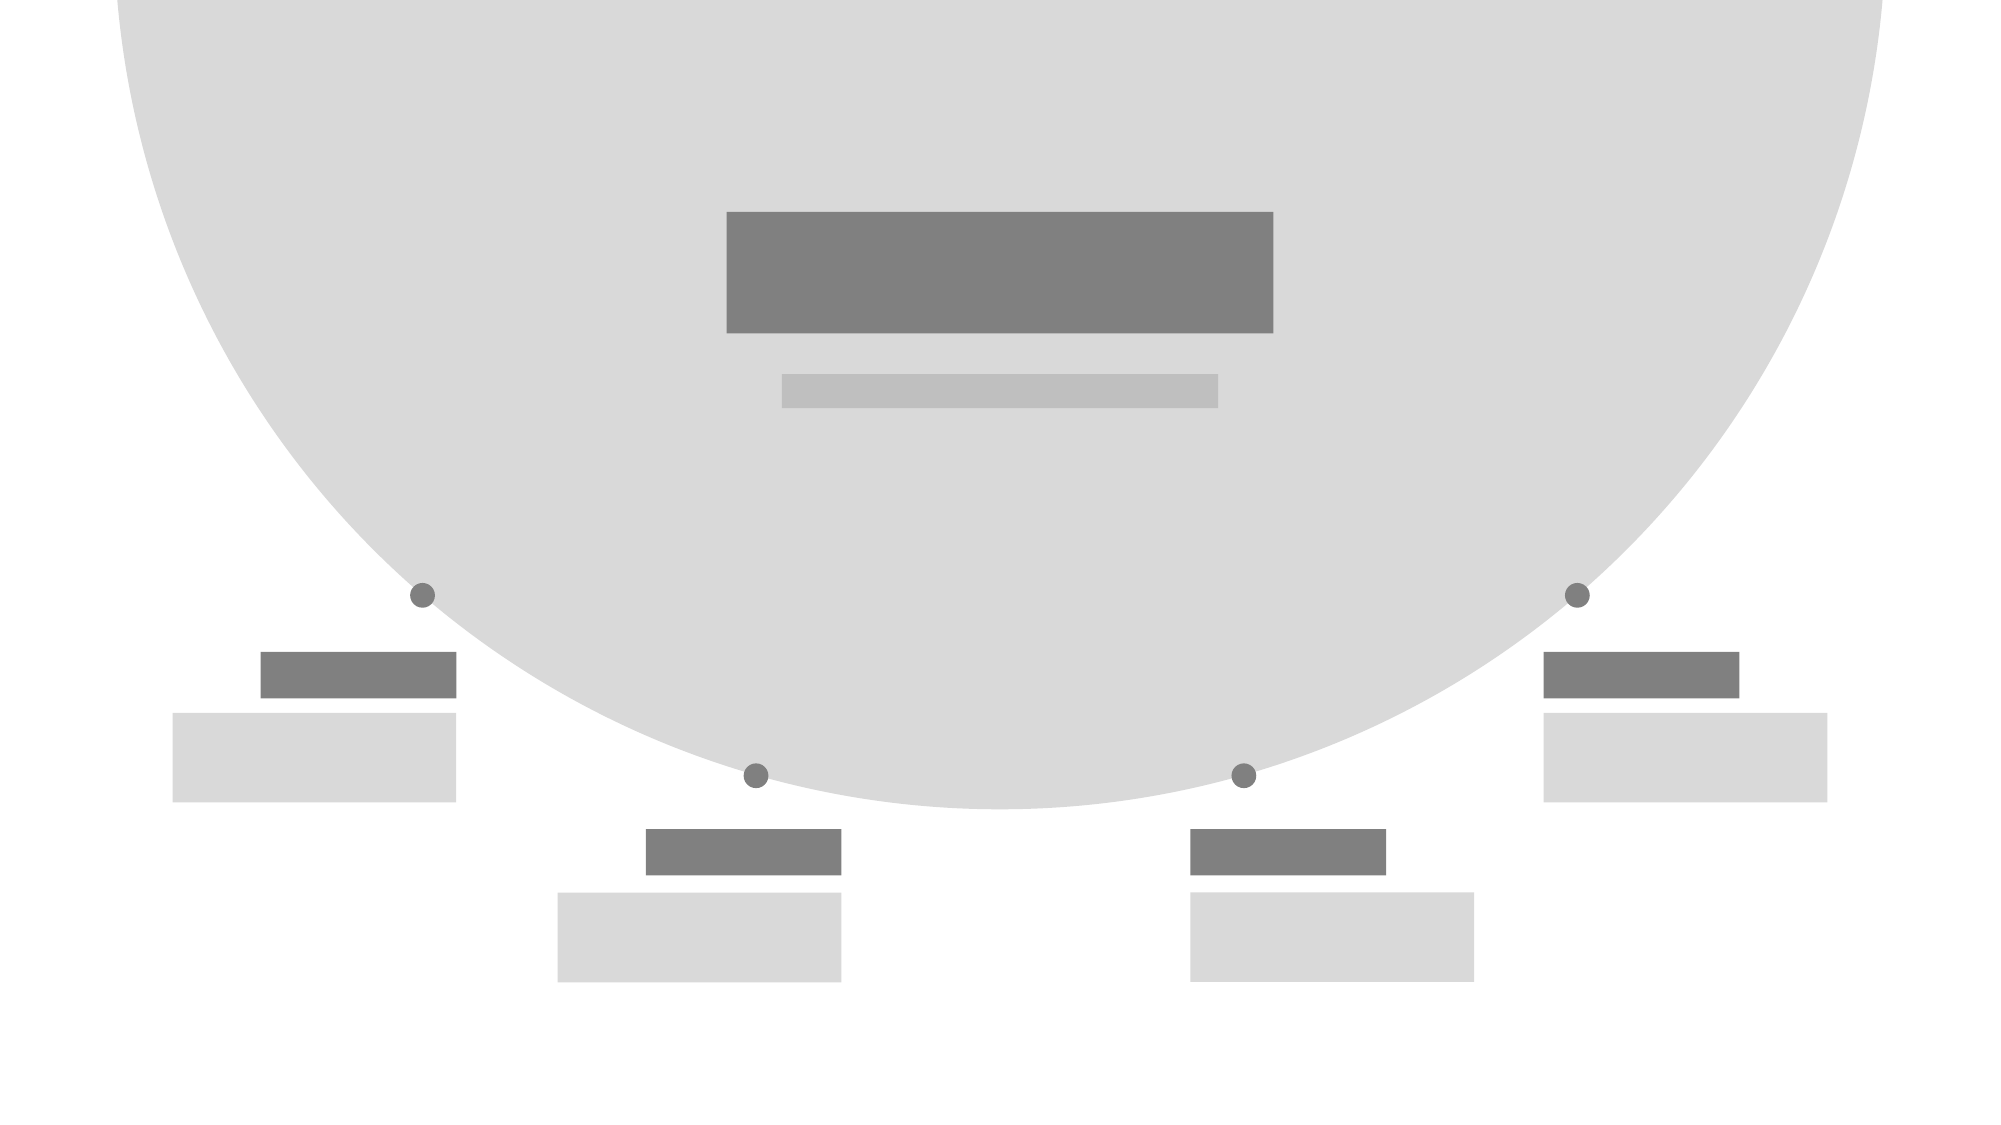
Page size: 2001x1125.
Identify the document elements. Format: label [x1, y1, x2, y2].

text_box [1563, 581, 1591, 609]
text_box [645, 828, 842, 876]
text_box [116, 0, 1884, 811]
text_box [260, 651, 457, 699]
text_box [1189, 828, 1387, 876]
text_box [409, 581, 436, 609]
text_box [742, 762, 770, 790]
text_box [1189, 891, 1475, 983]
text_box [172, 712, 457, 803]
text_box [781, 373, 1219, 409]
text_box [726, 211, 1274, 334]
text_box [1230, 762, 1258, 790]
text_box [1543, 651, 1740, 699]
text_box [557, 892, 842, 983]
text_box [1543, 712, 1828, 803]
